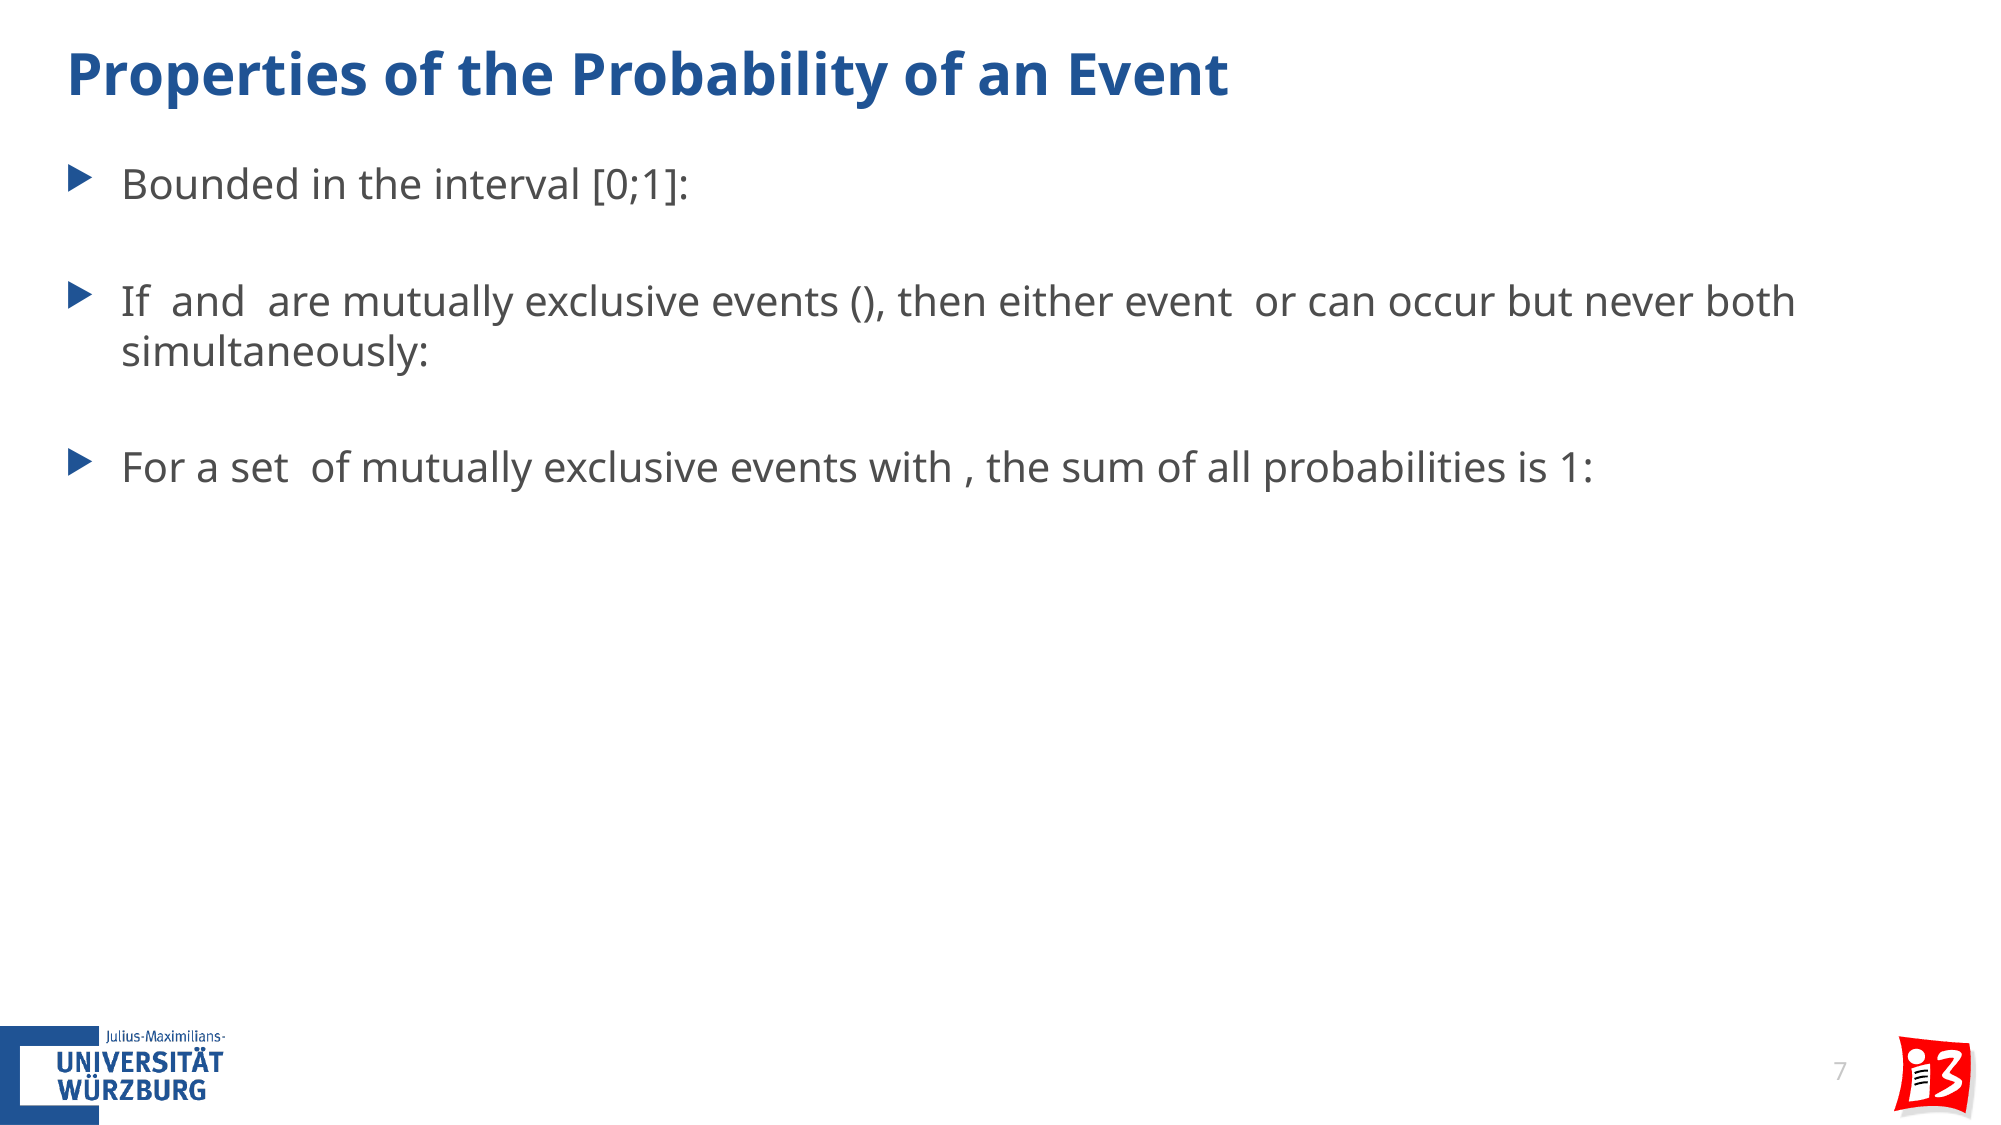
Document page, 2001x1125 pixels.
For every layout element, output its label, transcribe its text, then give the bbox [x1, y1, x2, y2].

picture [0, 1026, 225, 1125]
slide_number 7 [1412, 1042, 1863, 1103]
title Properties of the Probability of an Event [51, 18, 1800, 126]
